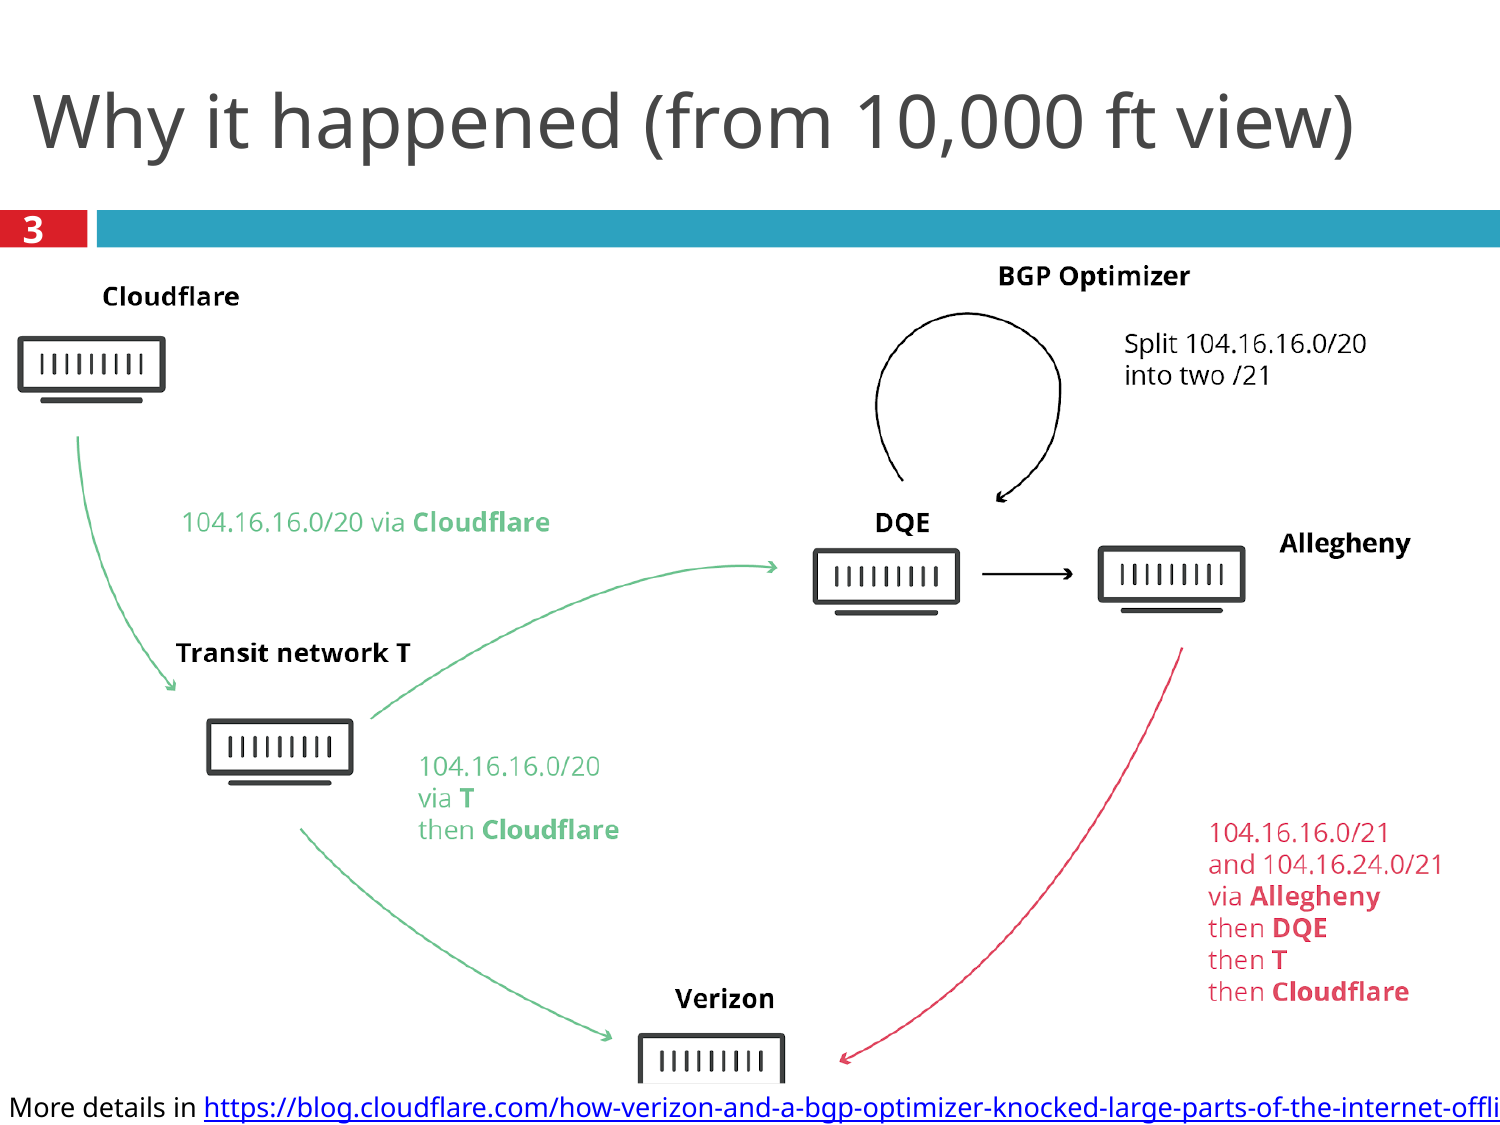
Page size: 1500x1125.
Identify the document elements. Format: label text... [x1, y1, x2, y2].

title Why it happened (from 10,000 ft view) [24, 36, 1476, 201]
slide_number 38 [14, 203, 73, 259]
picture [17, 262, 1446, 1101]
text_box More details in https://blog.cloudflare.com/how-verizon-and-a-bgp-optimizer-knocked-large-parts-of-the-internet-offline-today/ [1, 1083, 1500, 1125]
